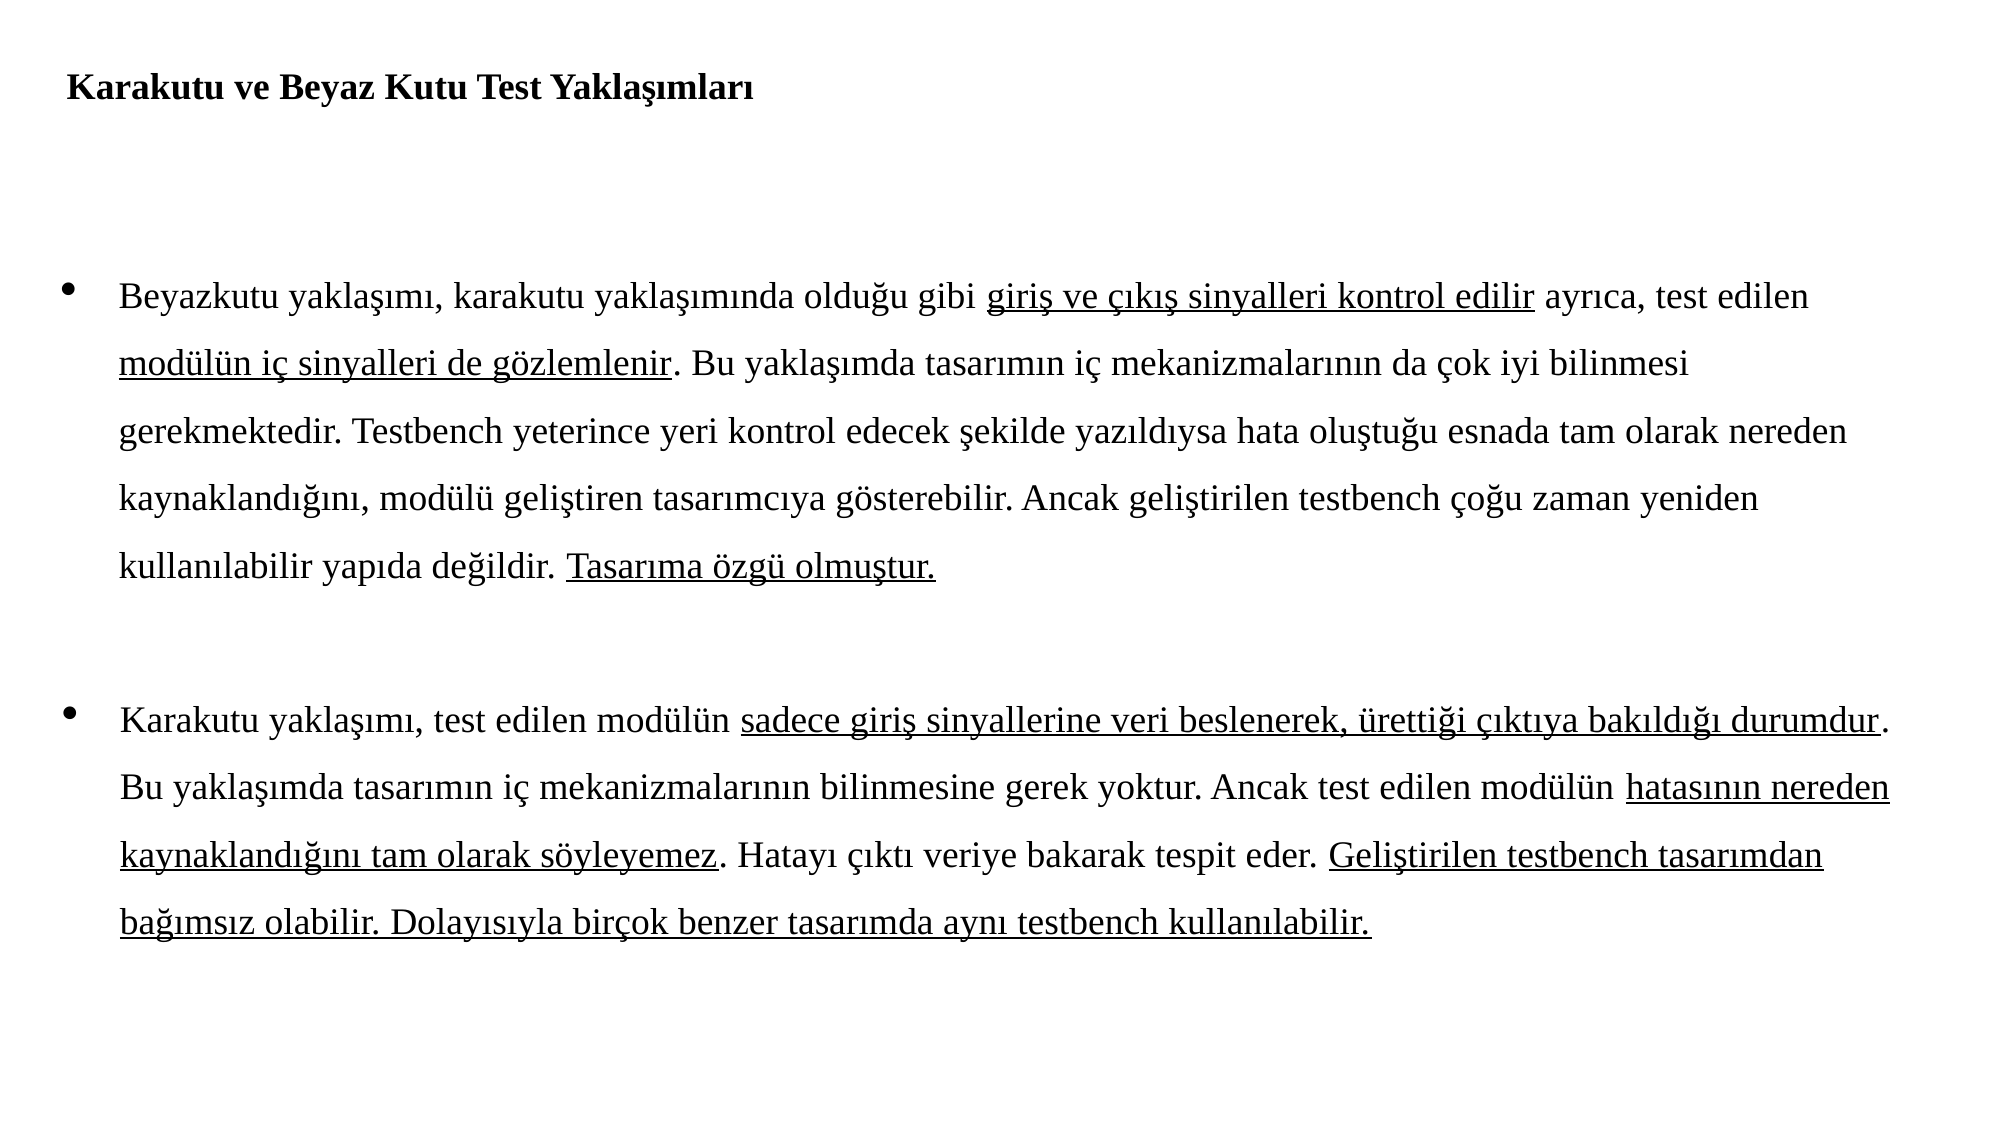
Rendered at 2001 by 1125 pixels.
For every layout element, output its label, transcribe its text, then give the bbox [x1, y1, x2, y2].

text_box Karakutu ve Beyaz Kutu Test Yaklaşımları [51, 51, 770, 114]
text_box Beyazkutu yaklaşımı, karakutu yaklaşımında olduğu gibi giriş ve çıkış sinyalleri kontrol edilir ayrıca, test edilen modülün iç sinyalleri de gözlemlenir. Bu yaklaşımda tasarımın iç mekanizmalarının da çok iyi bilinmesi gerekmektedir. Testbench yeterince yeri kontrol edecek şekilde yazıldıysa hata oluştuğu esnada tam olarak nereden kaynaklandığını, modülü geliştiren tasarımcıya gösterebilir. Ancak geliştirilen testbench çoğu zaman yeniden kullanılabilir yapıda değildir. Tasarıma özgü olmuştur. [47, 240, 1867, 594]
text_box Karakutu yaklaşımı, test edilen modülün sadece giriş sinyallerine veri beslenerek, ürettiği çıktıya bakıldığı durumdur. Bu yaklaşımda tasarımın iç mekanizmalarının bilinmesine gerek yoktur. Ancak test edilen modülün hatasının nereden kaynaklandığını tam olarak söyleyemez. Hatayı çıktı veriye bakarak tespit eder. Geliştirilen testbench tasarımdan bağımsız olabilir. Dolayısıyla birçok benzer tasarımda aynı testbench kullanılabilir. [48, 664, 1908, 950]
